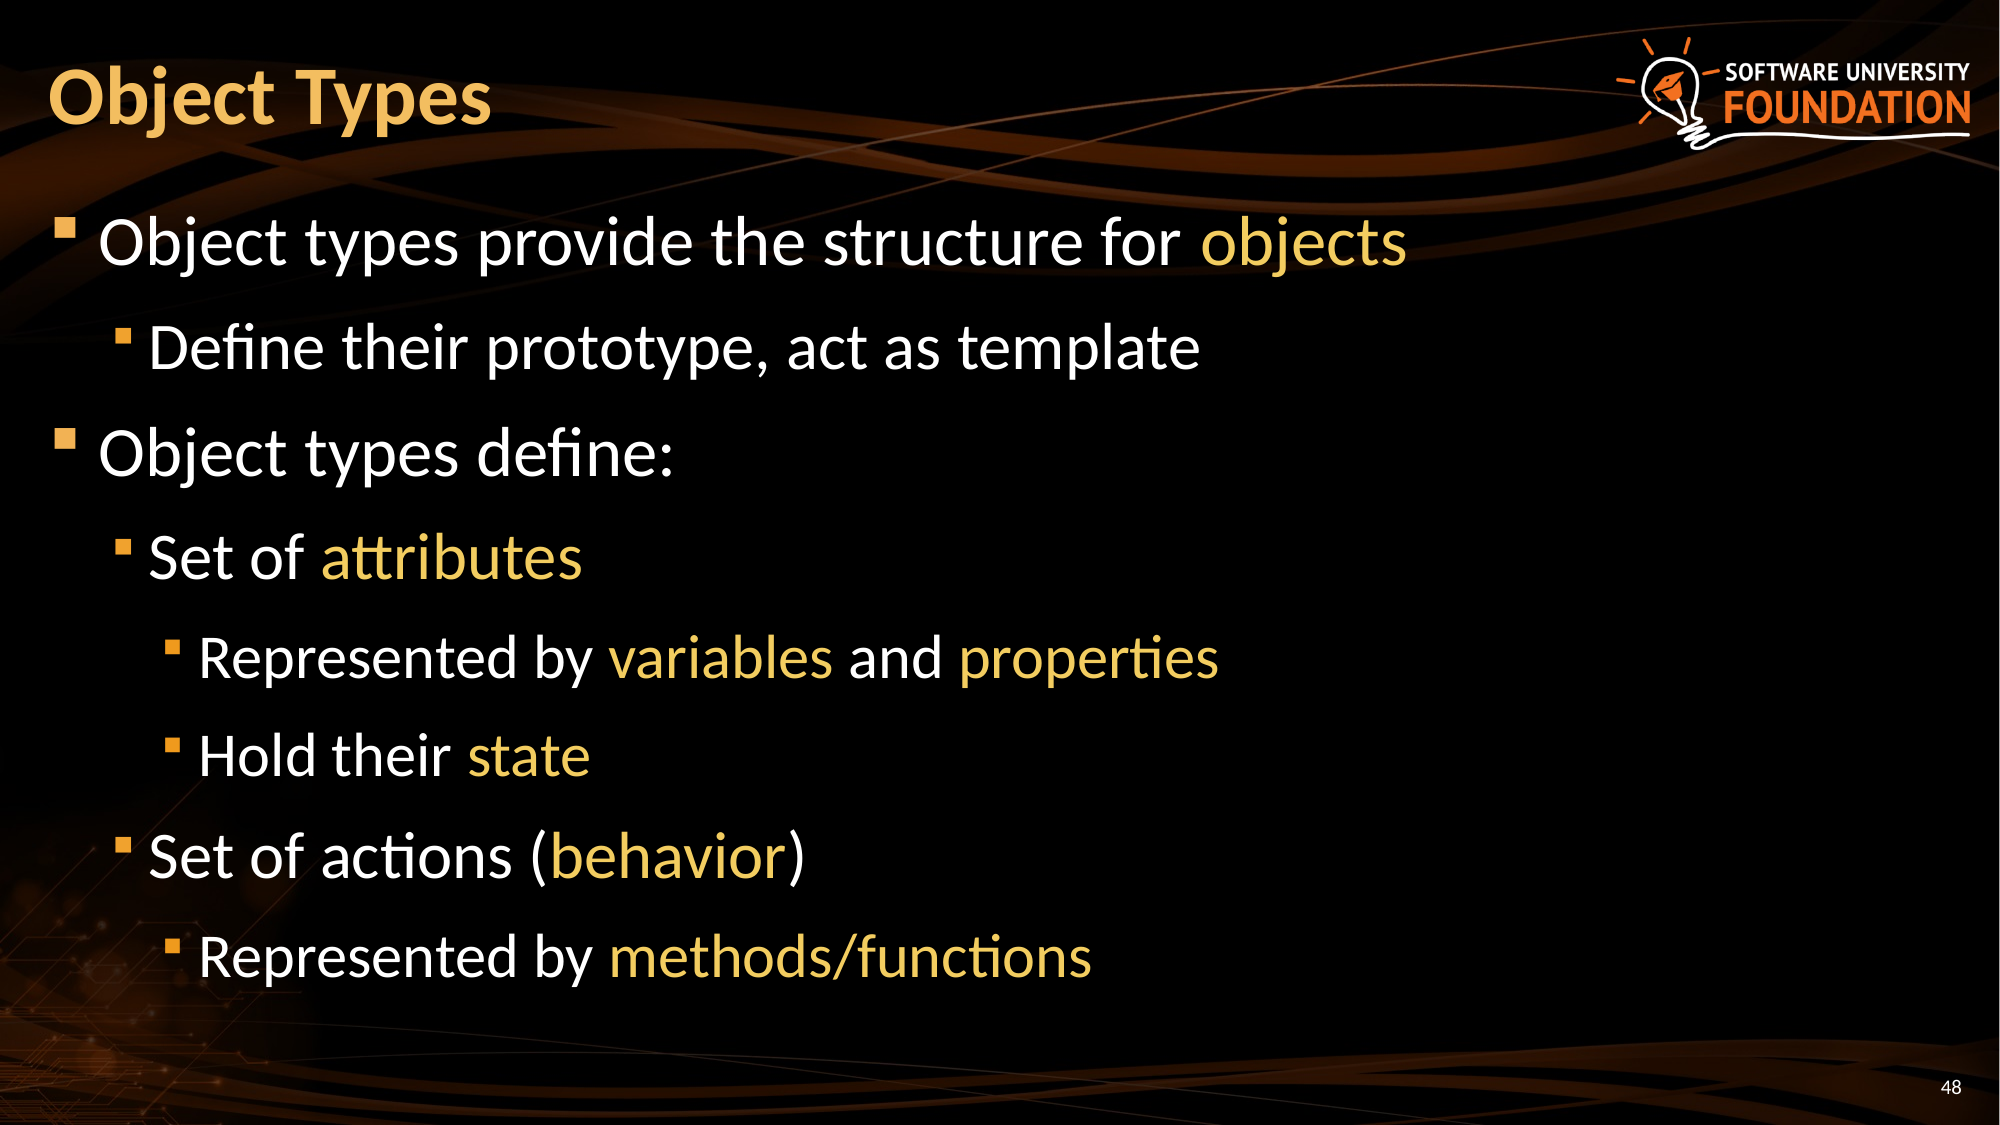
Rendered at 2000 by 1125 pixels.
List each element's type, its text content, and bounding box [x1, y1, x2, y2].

list Object types provide the structure for objects Define their prototype, act as template Object types define: Set of attributes Represented by variables and properties Hold their state Set of actions (behavior) Represented by methods/functions [31, 188, 1968, 1103]
title Object Types [30, 6, 1602, 189]
picture [0, 0, 2000, 1125]
